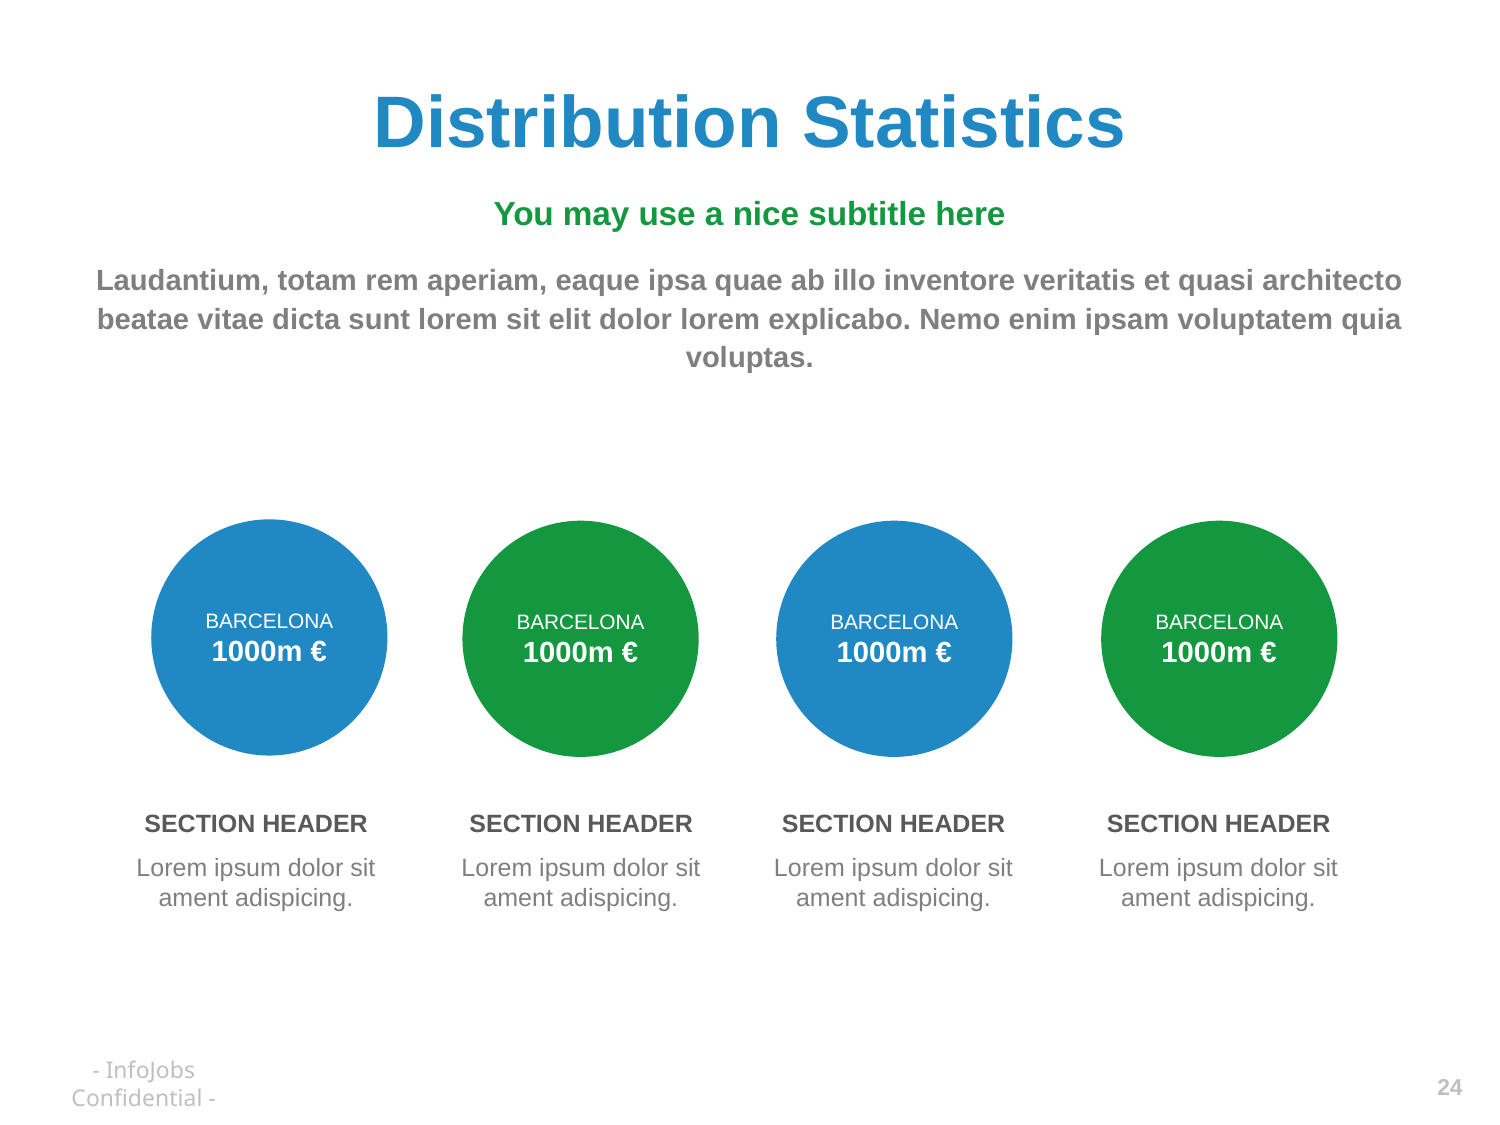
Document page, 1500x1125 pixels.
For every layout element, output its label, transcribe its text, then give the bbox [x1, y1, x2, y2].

text_box BARCELONA 1000m € [774, 518, 1015, 760]
text_box SECTION HEADER [749, 800, 1038, 844]
text_box SECTION HEADER [112, 800, 400, 844]
list Laudantium, totam rem aperiam, eaque ipsa quae ab illo inventore veritatis et quasi architecto beatae vitae dicta sunt lorem sit elit dolor lorem explicabo. Nemo enim ipsam voluptatem quia voluptas. [75, 295, 1425, 375]
text_box SECTION HEADER [437, 800, 725, 844]
text_box Lorem ipsum dolor sit ament adispicing. [112, 844, 400, 913]
text_box SECTION HEADER [1074, 800, 1363, 844]
text_box BARCELONA 1000m € [149, 517, 390, 758]
list You may use a nice subtitle here [75, 174, 1425, 246]
slide_number 24 [1412, 1056, 1488, 1117]
text_box Lorem ipsum dolor sit ament adispicing. [437, 844, 725, 913]
text_box Lorem ipsum dolor sit ament adispicing. [1074, 844, 1363, 913]
text_box BARCELONA 1000m € [1099, 518, 1340, 760]
text_box BARCELONA 1000m € [460, 518, 701, 760]
text_box Lorem ipsum dolor sit ament adispicing. [749, 844, 1038, 913]
title Distribution Statistics [75, 62, 1425, 174]
